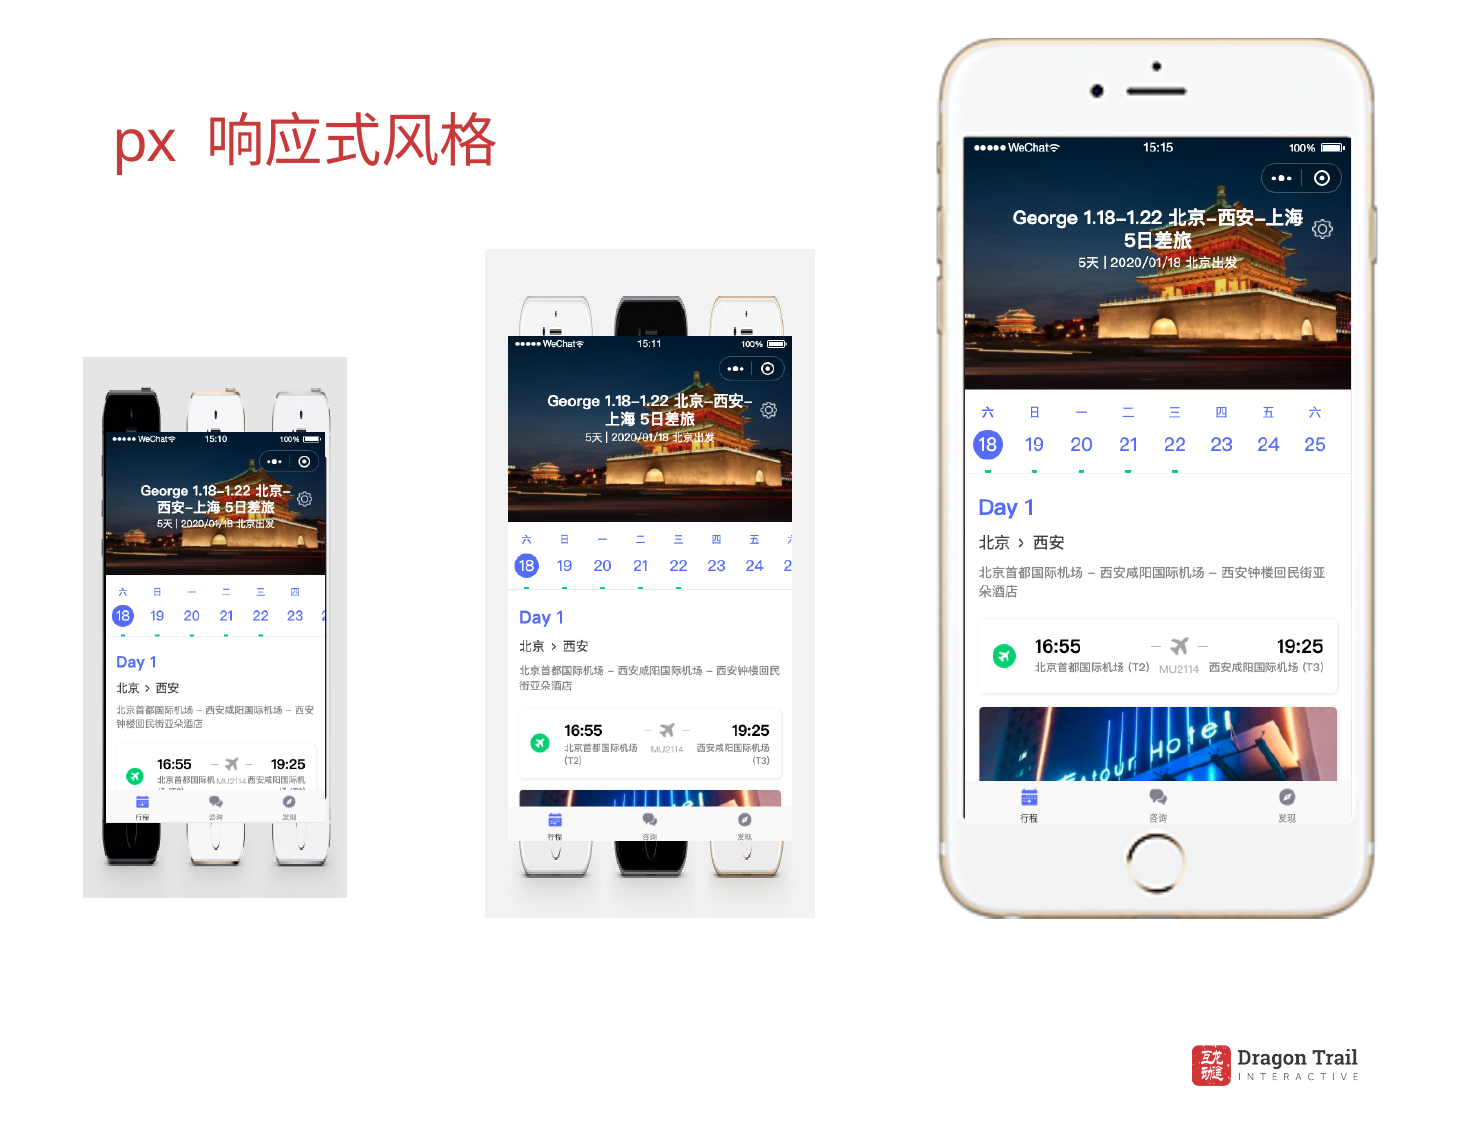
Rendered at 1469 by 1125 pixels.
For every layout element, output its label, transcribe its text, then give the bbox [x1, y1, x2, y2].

picture [867, 37, 1446, 920]
picture [485, 249, 815, 919]
text_box px 响应式风格 [103, 80, 867, 184]
picture [83, 356, 348, 898]
text_box [1191, 1044, 1358, 1086]
